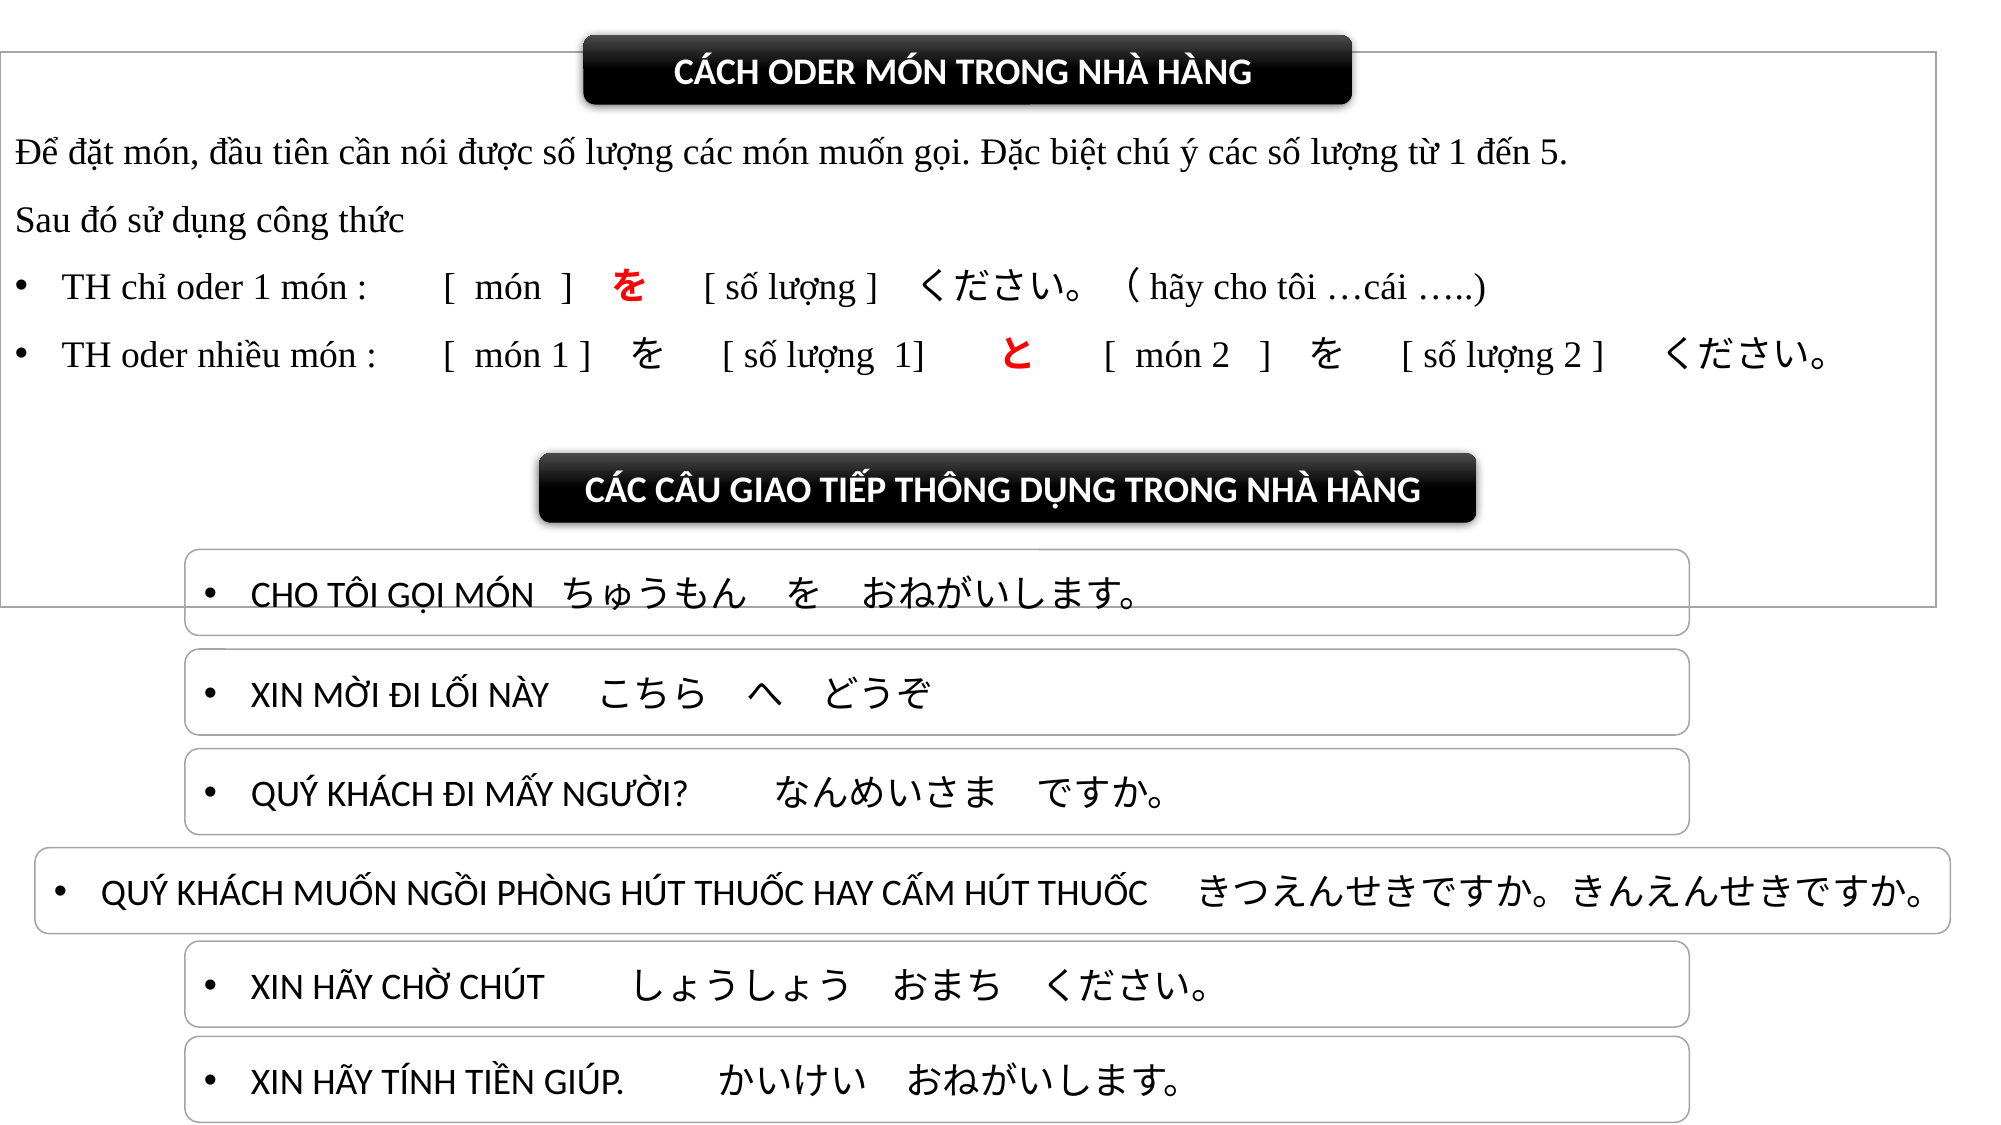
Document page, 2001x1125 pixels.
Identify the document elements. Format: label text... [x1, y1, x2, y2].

text_box QUÝ KHÁCH ĐI MẤY NGƯỜI? なんめいさま ですか。 [184, 748, 1690, 835]
text_box XIN HÃY CHỜ CHÚT しょうしょう おまち ください。 [184, 941, 1690, 1028]
text_box CÁC CÂU GIAO TIẾP THÔNG DỤNG TRONG NHÀ HÀNG [539, 453, 1477, 523]
text_box XIN HÃY TÍNH TIỀN GIÚP. かいけい おねがいします。 [184, 1036, 1690, 1123]
text_box CHO TÔI GỌI MÓN ちゅうもん を おねがいします。 [184, 549, 1690, 636]
text_box XIN MỜI ĐI LỐI NÀY こちら へ どうぞ [184, 649, 1690, 736]
text_box QUÝ KHÁCH MUỐN NGỒI PHÒNG HÚT THUỐC HAY CẤM HÚT THUỐC きつえんせきですか。きんえんせきですか。 [34, 847, 1951, 934]
text_box Để đặt món, đầu tiên cần nói được số lượng các món muốn gọi. Đặc biệt chú ý các số lượng từ 1 đến 5. Sau đó sử dụng công thức TH chỉ oder 1 món : [ món ] を [ số lượng ] ください。（hãy cho tôi …cái …..) TH oder nhiều món : [ món 1 ] を [ số lượng 1] と [ món 2 ] を [ số lượng 2 ] ください。 [0, 51, 1937, 608]
text_box CÁCH ODER MÓN TRONG NHÀ HÀNG [583, 35, 1353, 105]
